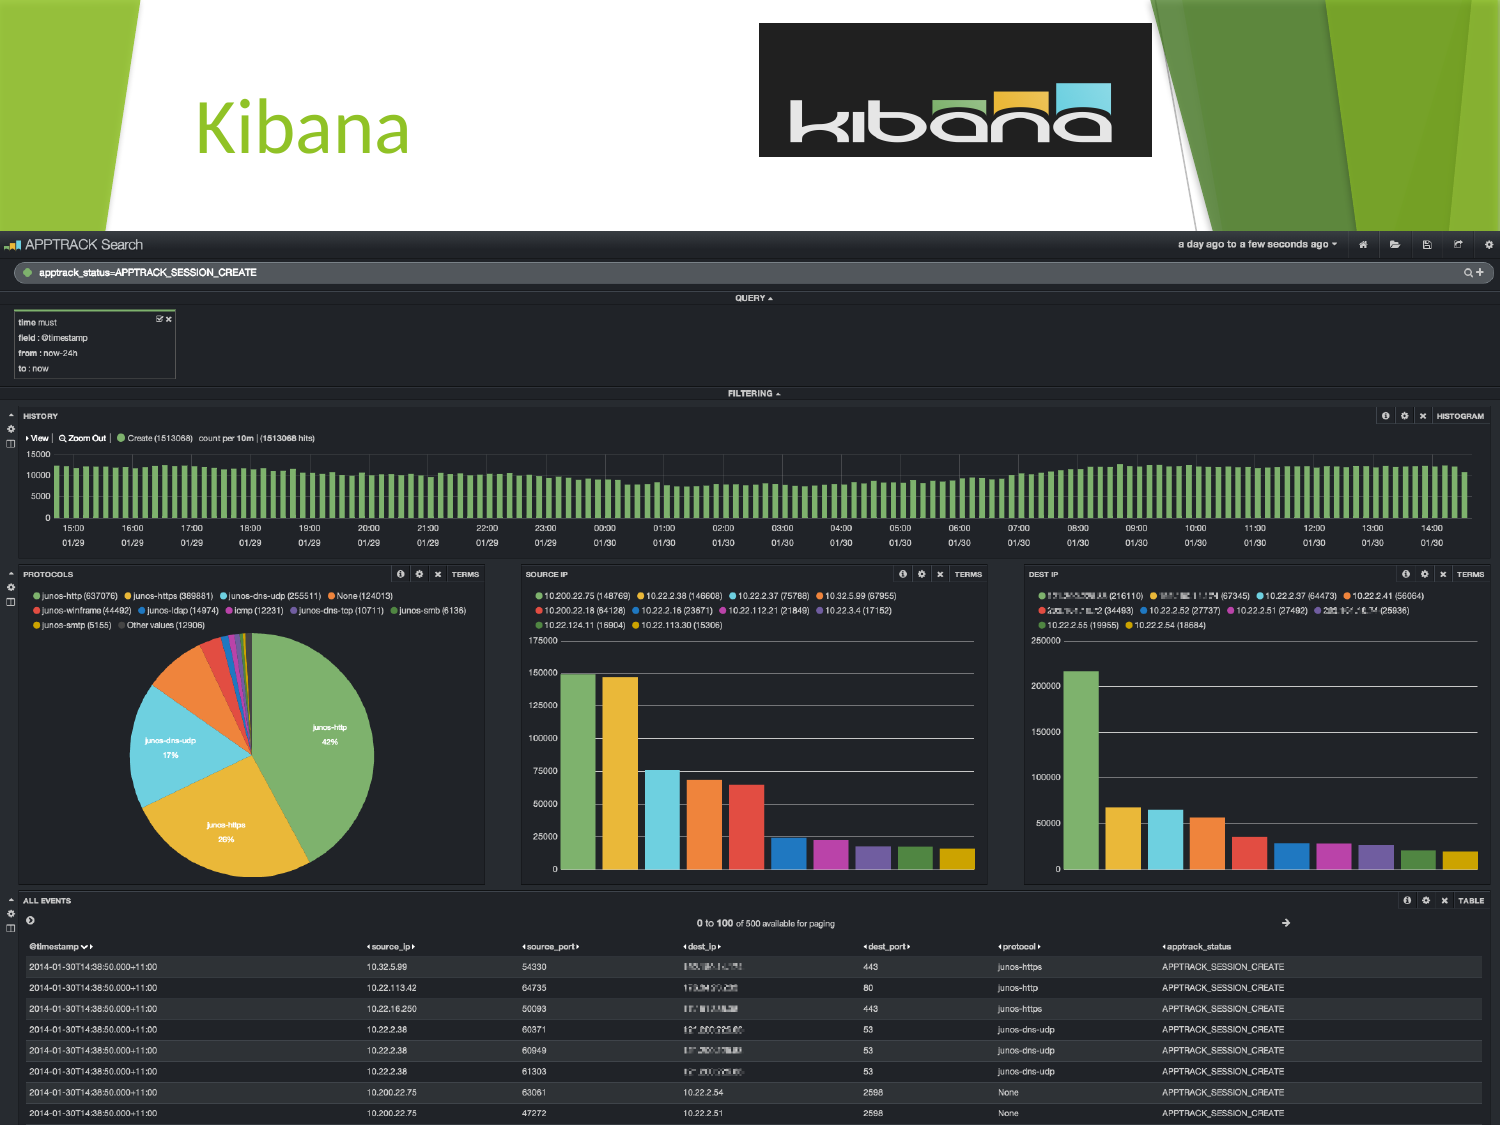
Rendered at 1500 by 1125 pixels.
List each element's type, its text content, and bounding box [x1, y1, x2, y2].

picture [758, 23, 1153, 158]
title Kibana [180, 66, 1306, 177]
picture [0, 231, 1500, 1125]
